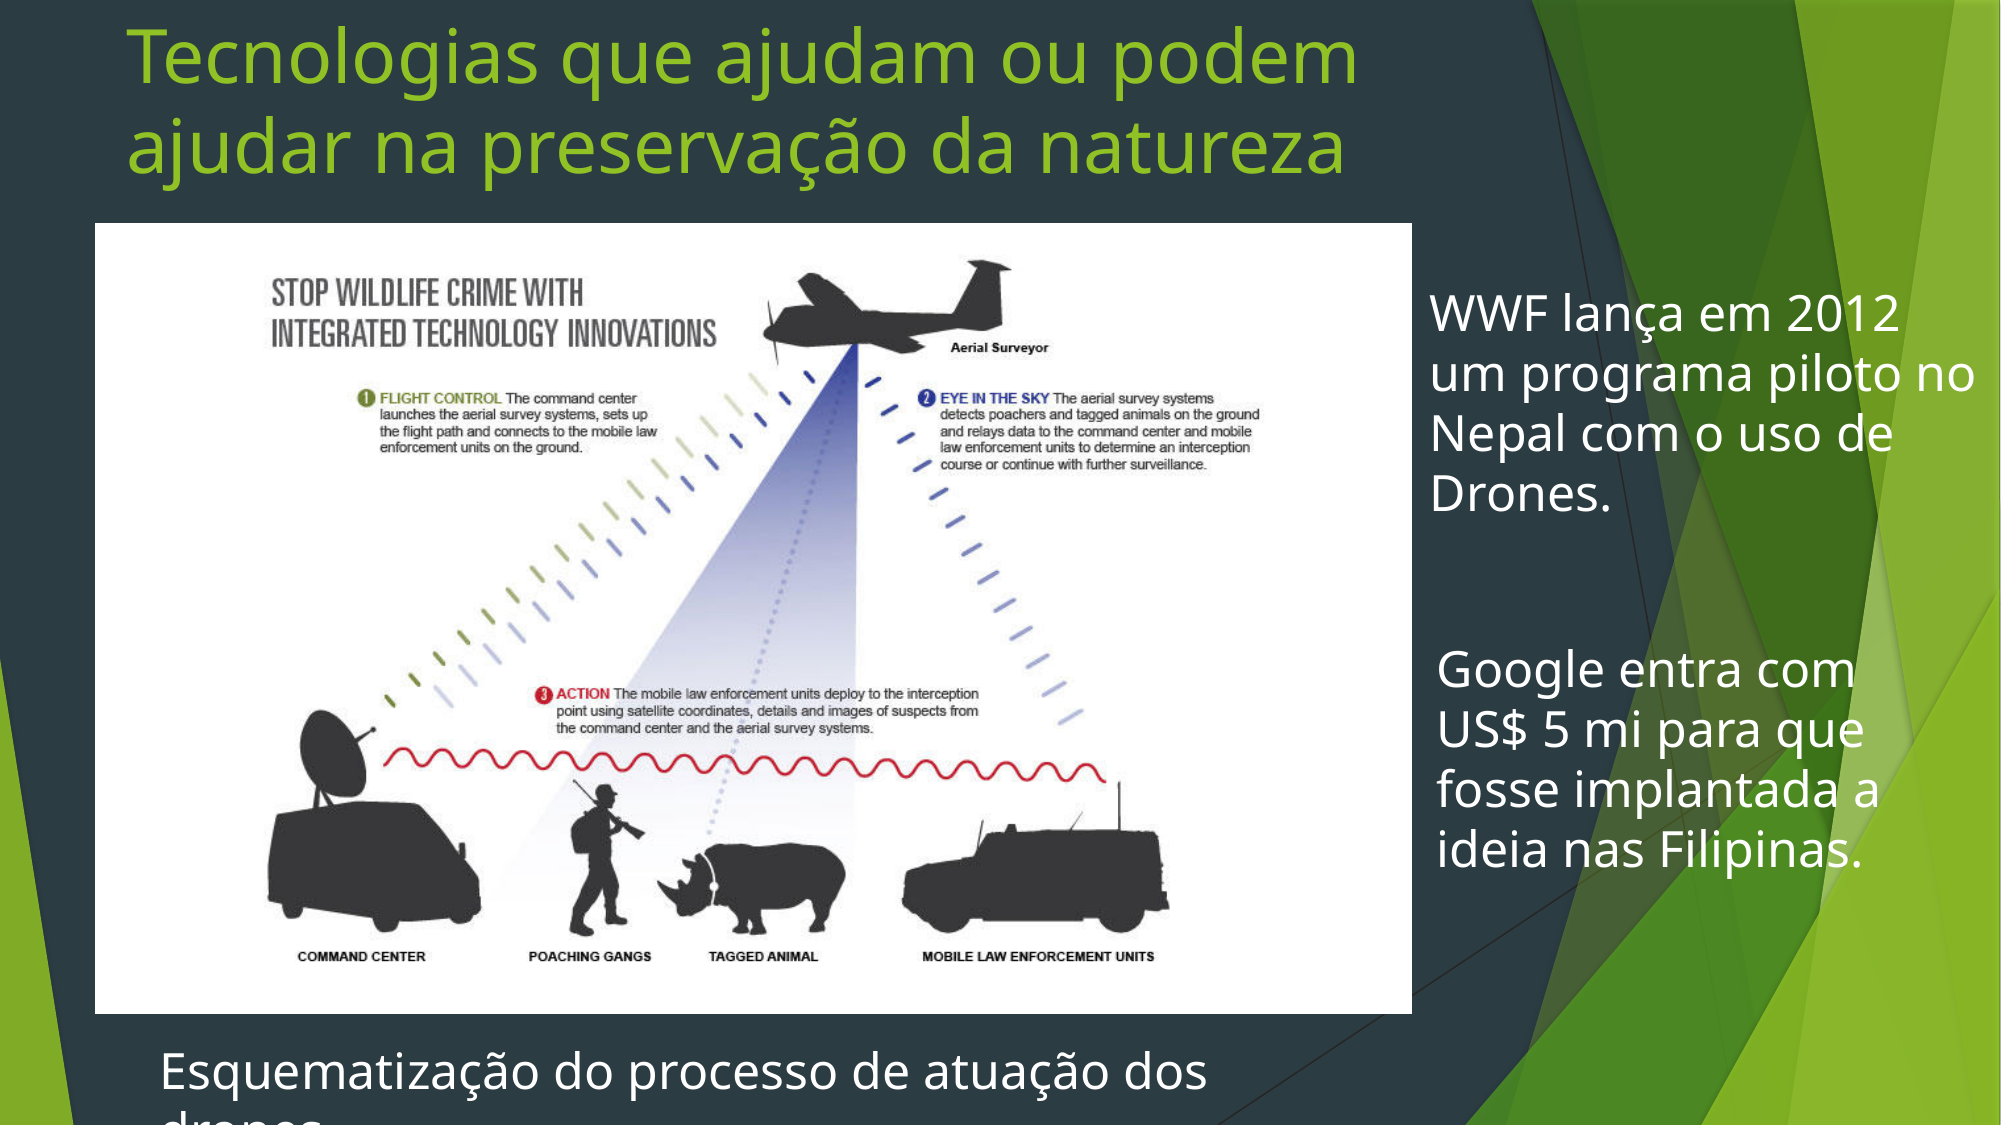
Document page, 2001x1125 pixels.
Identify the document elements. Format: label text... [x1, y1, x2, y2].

picture [95, 223, 1413, 1014]
text_box Google entra com US$ 5 mi para que fosse implantada a ideia nas Filipinas. [1422, 629, 1903, 885]
text_box WWF lança em 2012 um programa piloto no Nepal com o uso de Drones. [1417, 273, 1995, 529]
title Tecnologias que ajudam ou podem ajudar na preservação da natureza [111, 1, 1522, 218]
text_box Esquematização do processo de atuação dos drones [144, 1031, 1385, 1125]
